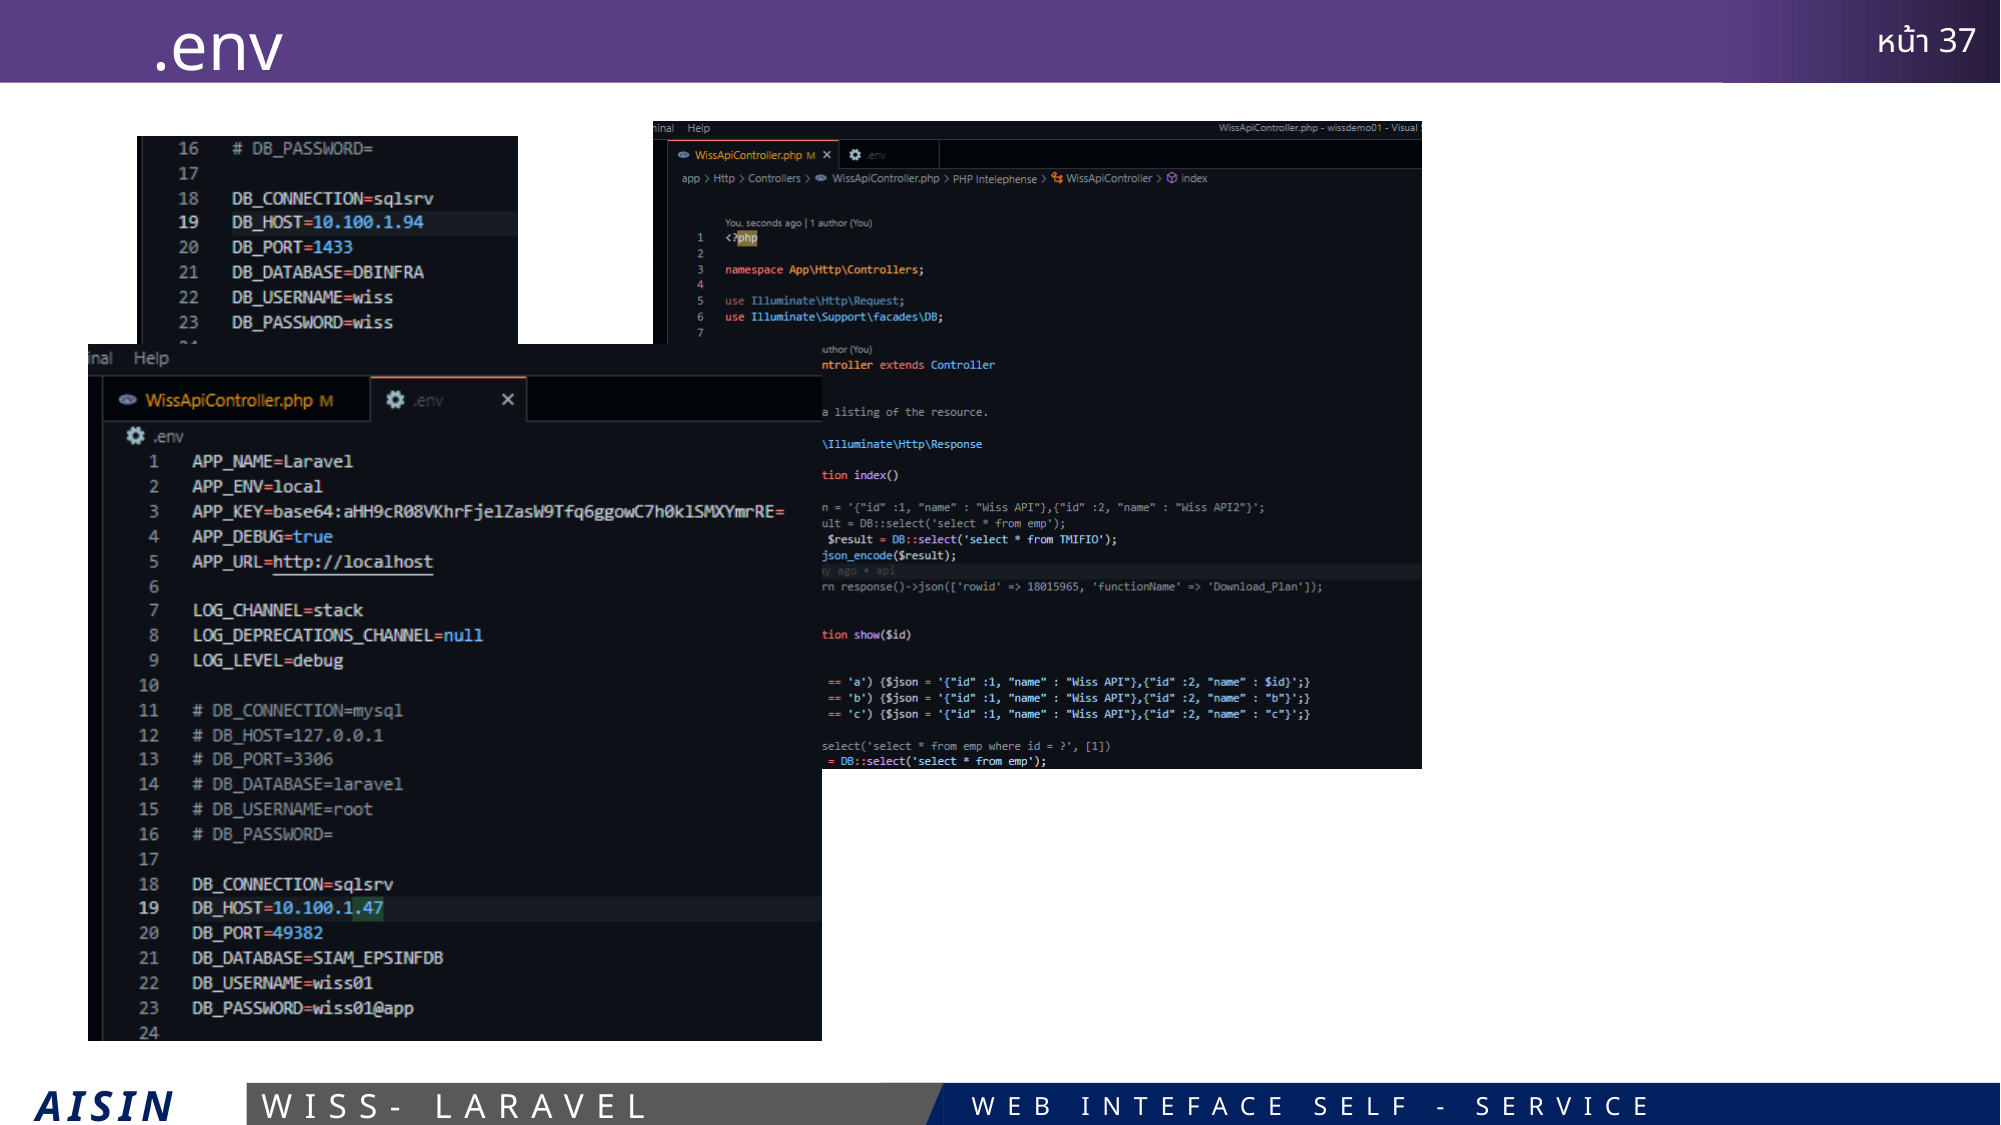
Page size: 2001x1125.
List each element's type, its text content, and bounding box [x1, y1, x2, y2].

title .env [137, 0, 1863, 99]
picture [88, 121, 1422, 1041]
